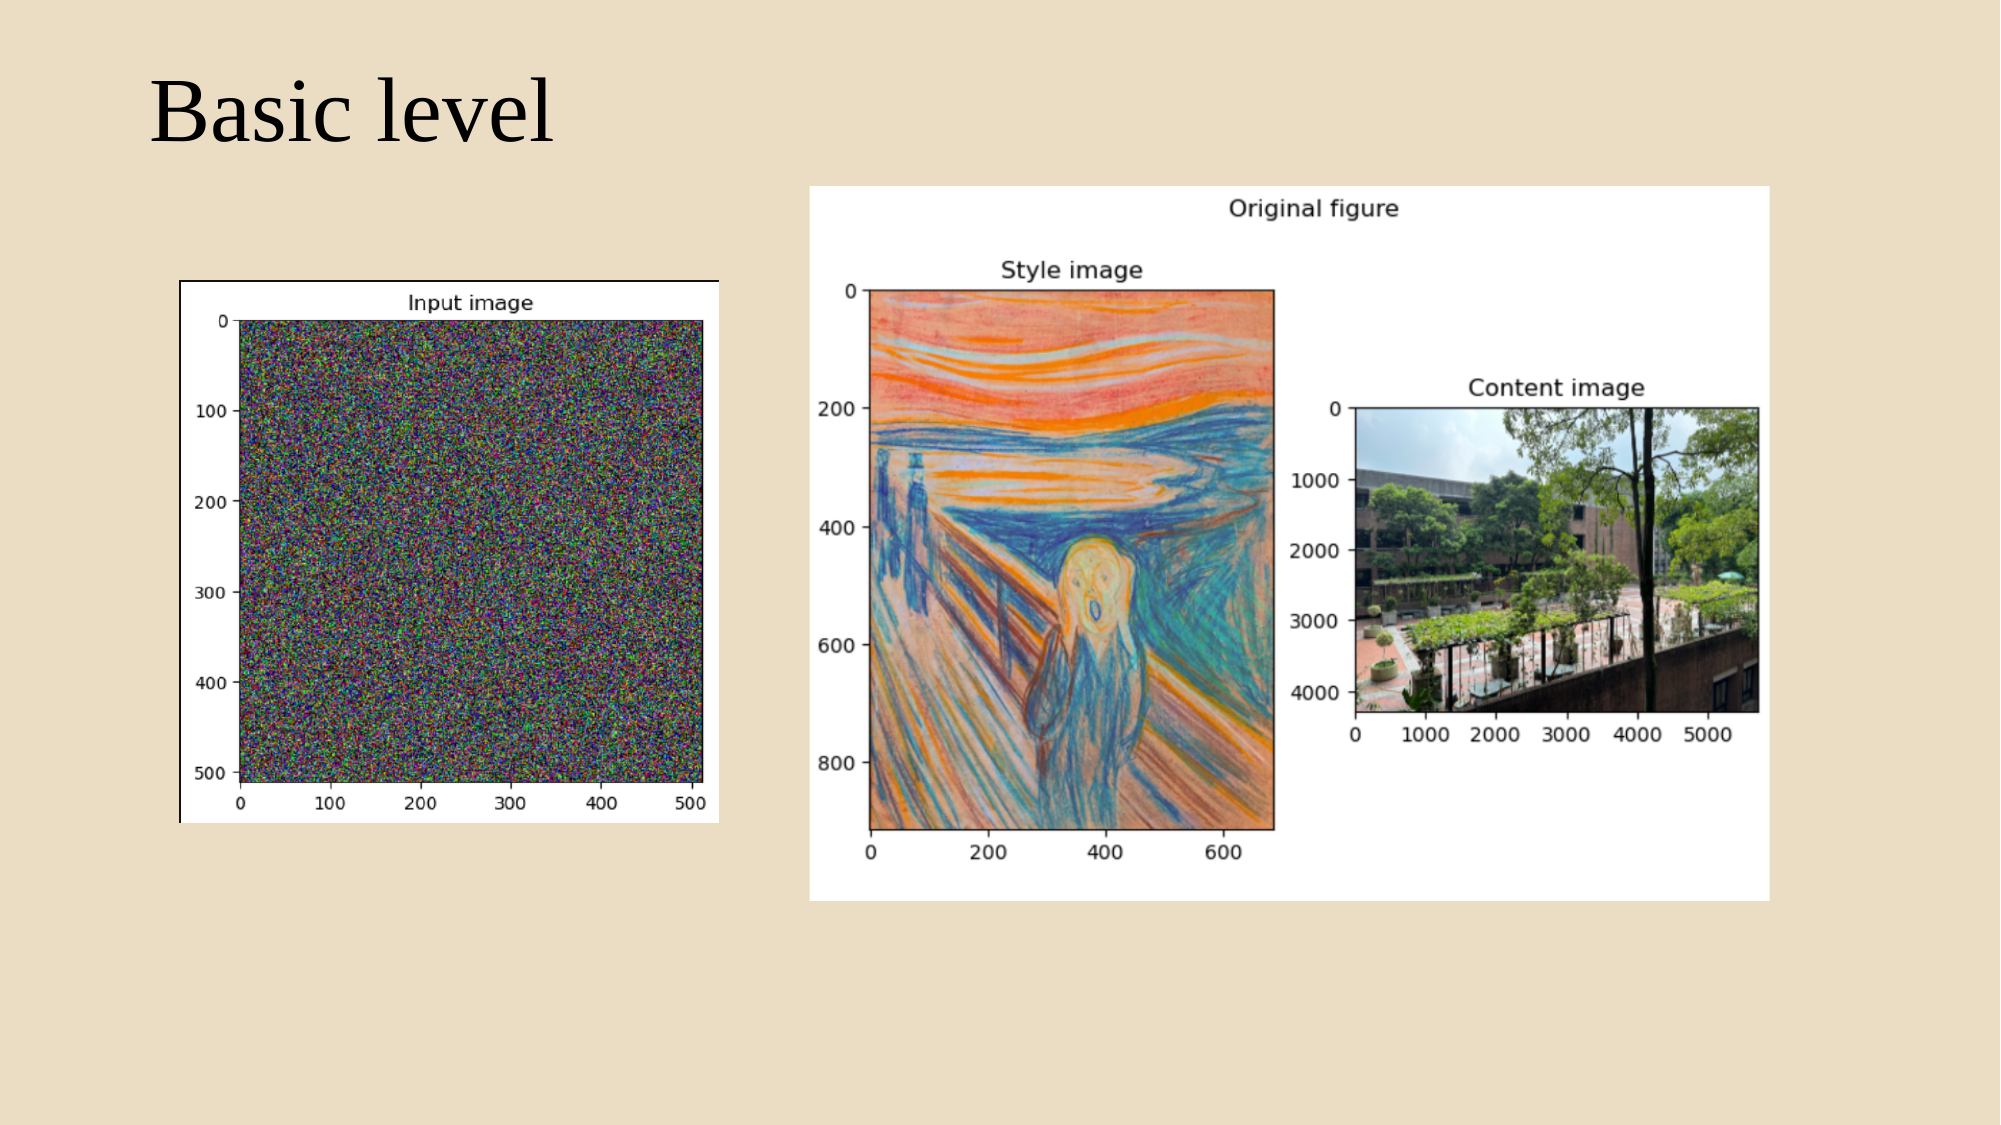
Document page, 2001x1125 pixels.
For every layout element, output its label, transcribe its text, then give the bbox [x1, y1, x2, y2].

title Basic level [134, 3, 1860, 221]
picture [179, 280, 719, 823]
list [809, 186, 1770, 901]
